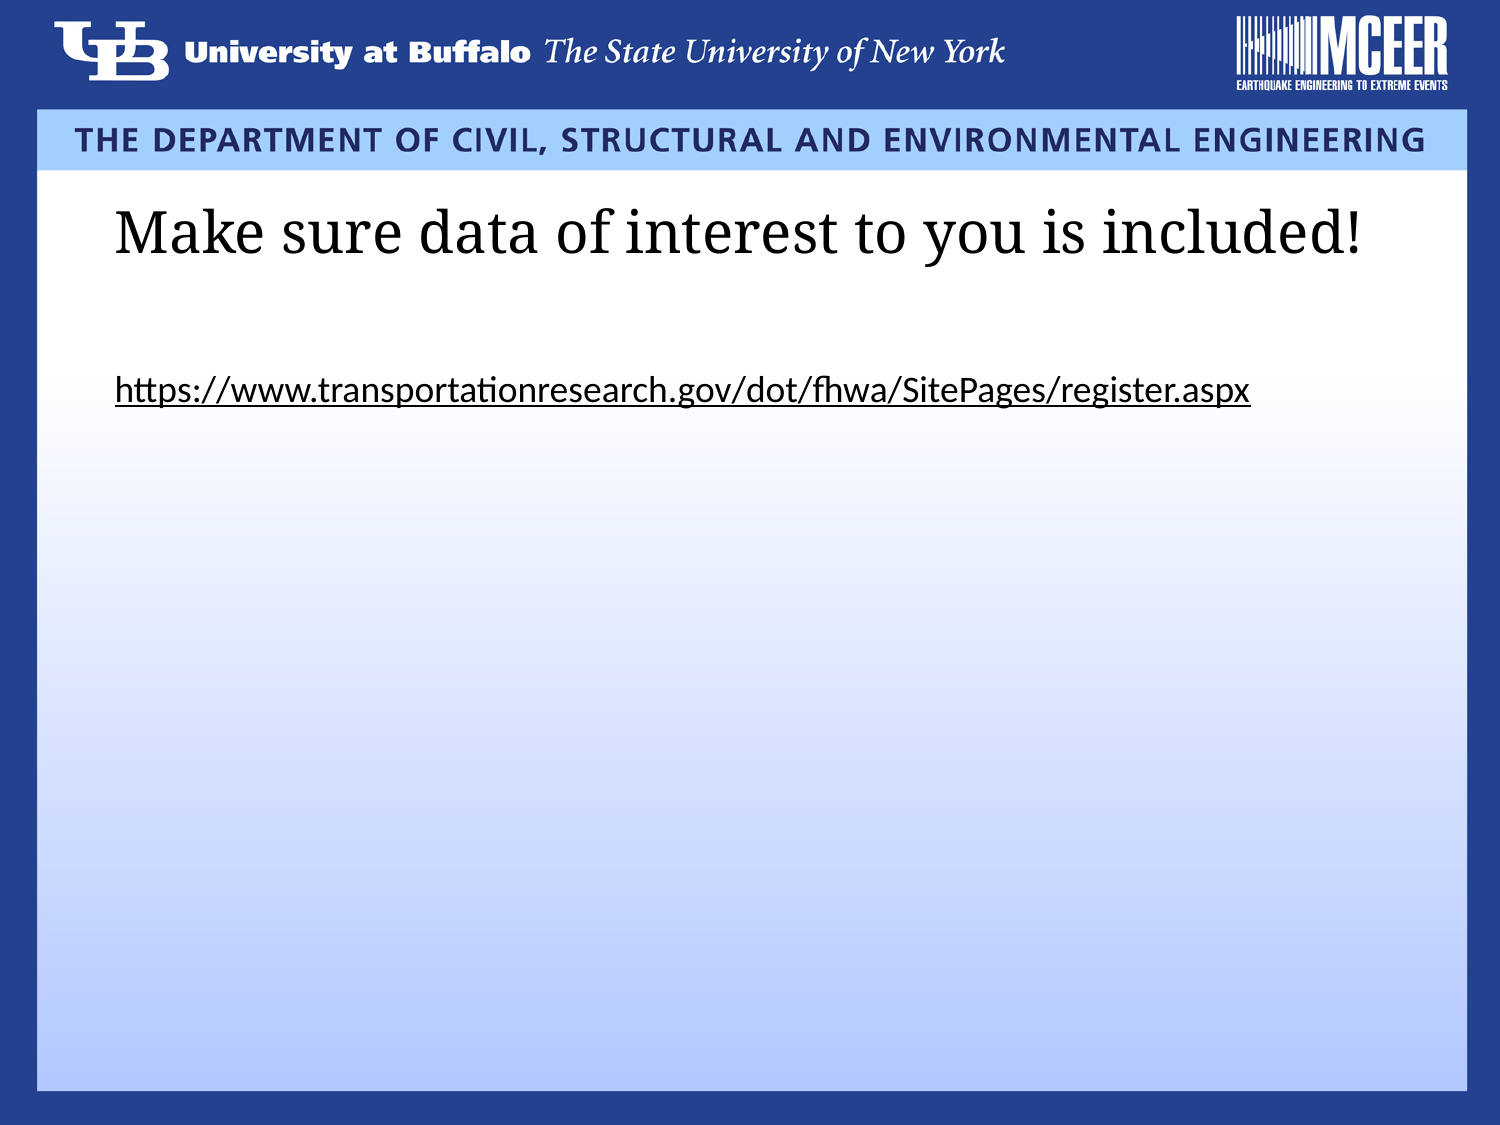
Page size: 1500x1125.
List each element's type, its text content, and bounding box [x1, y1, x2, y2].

text_box Make sure data of interest to you is included! https://www.transportationresearch.gov/dot/fhwa/SitePages/register.aspx [99, 187, 1450, 468]
picture [0, 0, 1500, 1125]
